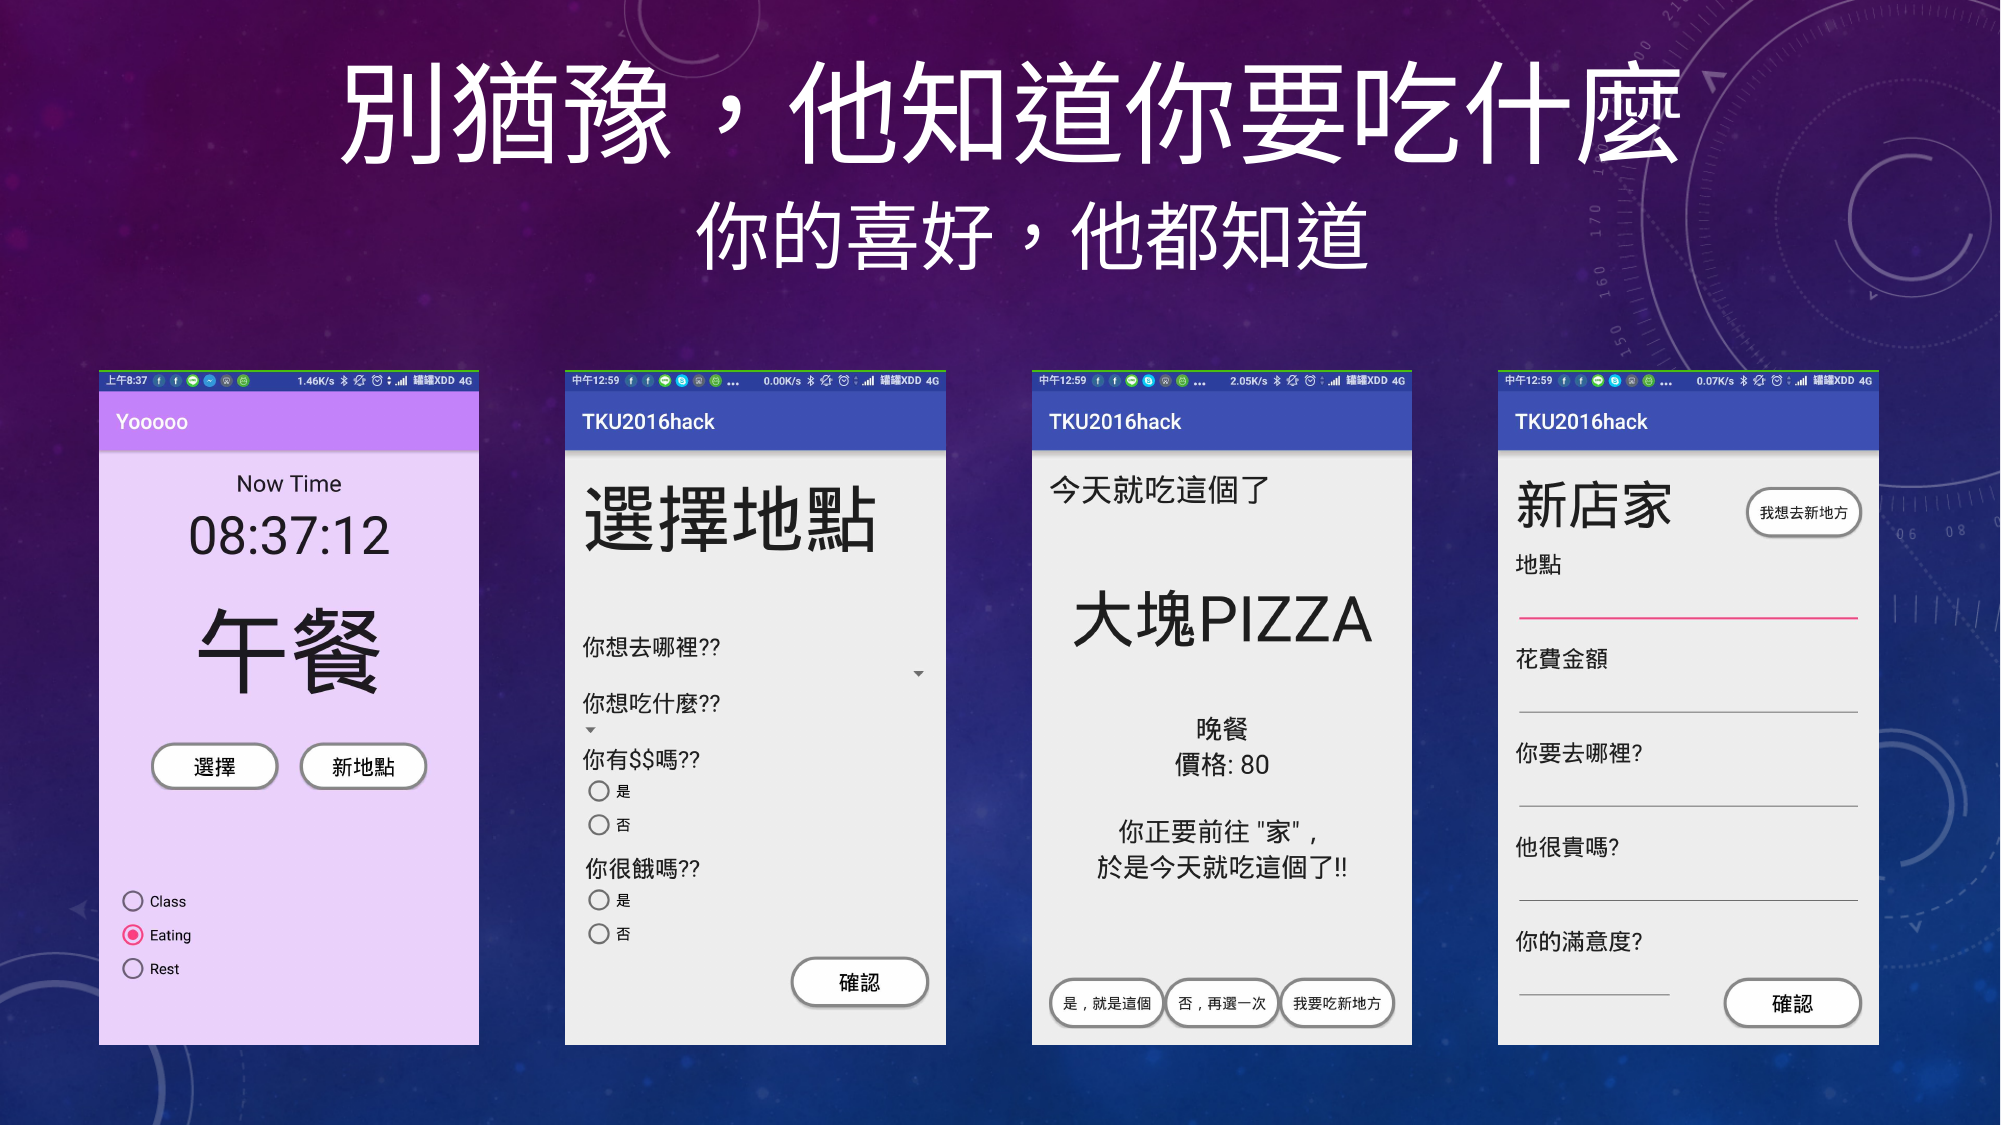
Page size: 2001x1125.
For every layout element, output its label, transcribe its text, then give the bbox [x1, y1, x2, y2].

list 別猶豫，他知道你要吃什麼 [116, 0, 1908, 260]
picture [0, 0, 2001, 1125]
text_box 你的喜好，他都知道 [359, 181, 1706, 287]
